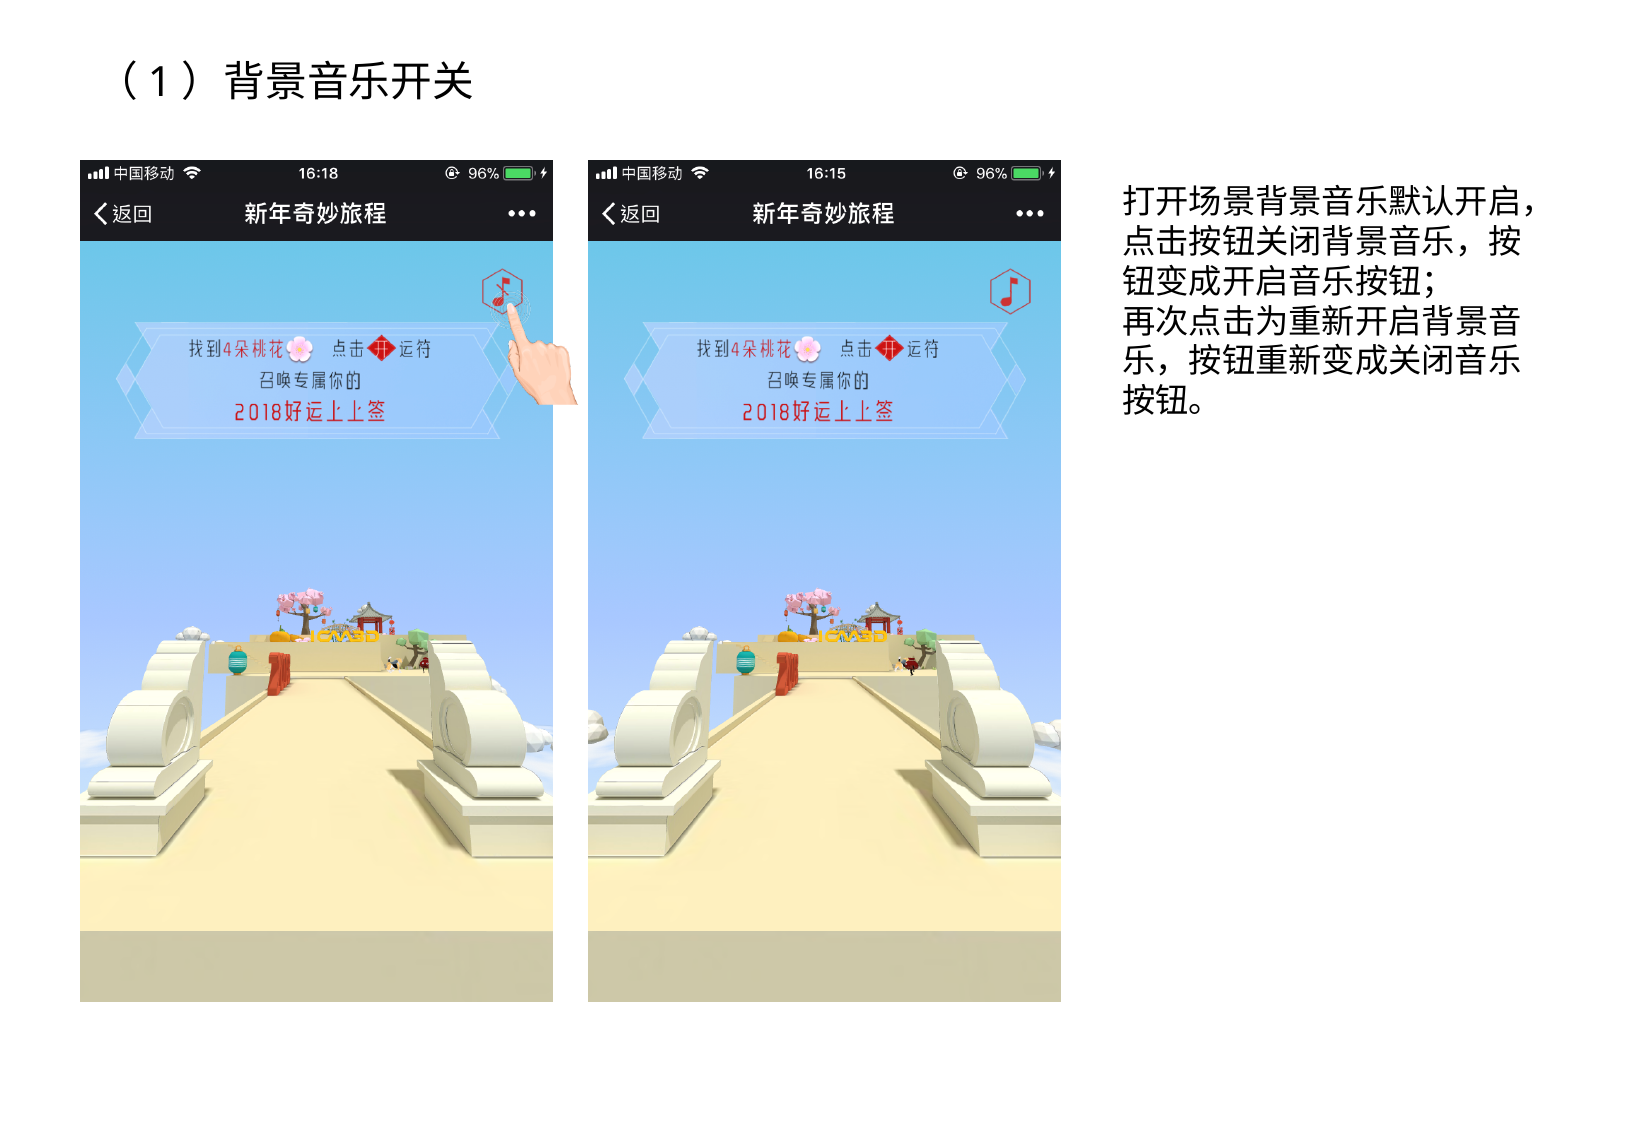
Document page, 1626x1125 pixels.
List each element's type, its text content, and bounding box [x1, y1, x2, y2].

title （1）背景音乐开关 [81, 45, 1544, 114]
picture [79, 160, 1061, 1002]
text_box 打开场景背景音乐默认开启，点击按钮关闭背景音乐，按钮变成开启音乐按钮； 再次点击为重新开启背景音乐，按钮重新变成关闭音乐按钮。 [1107, 172, 1557, 427]
